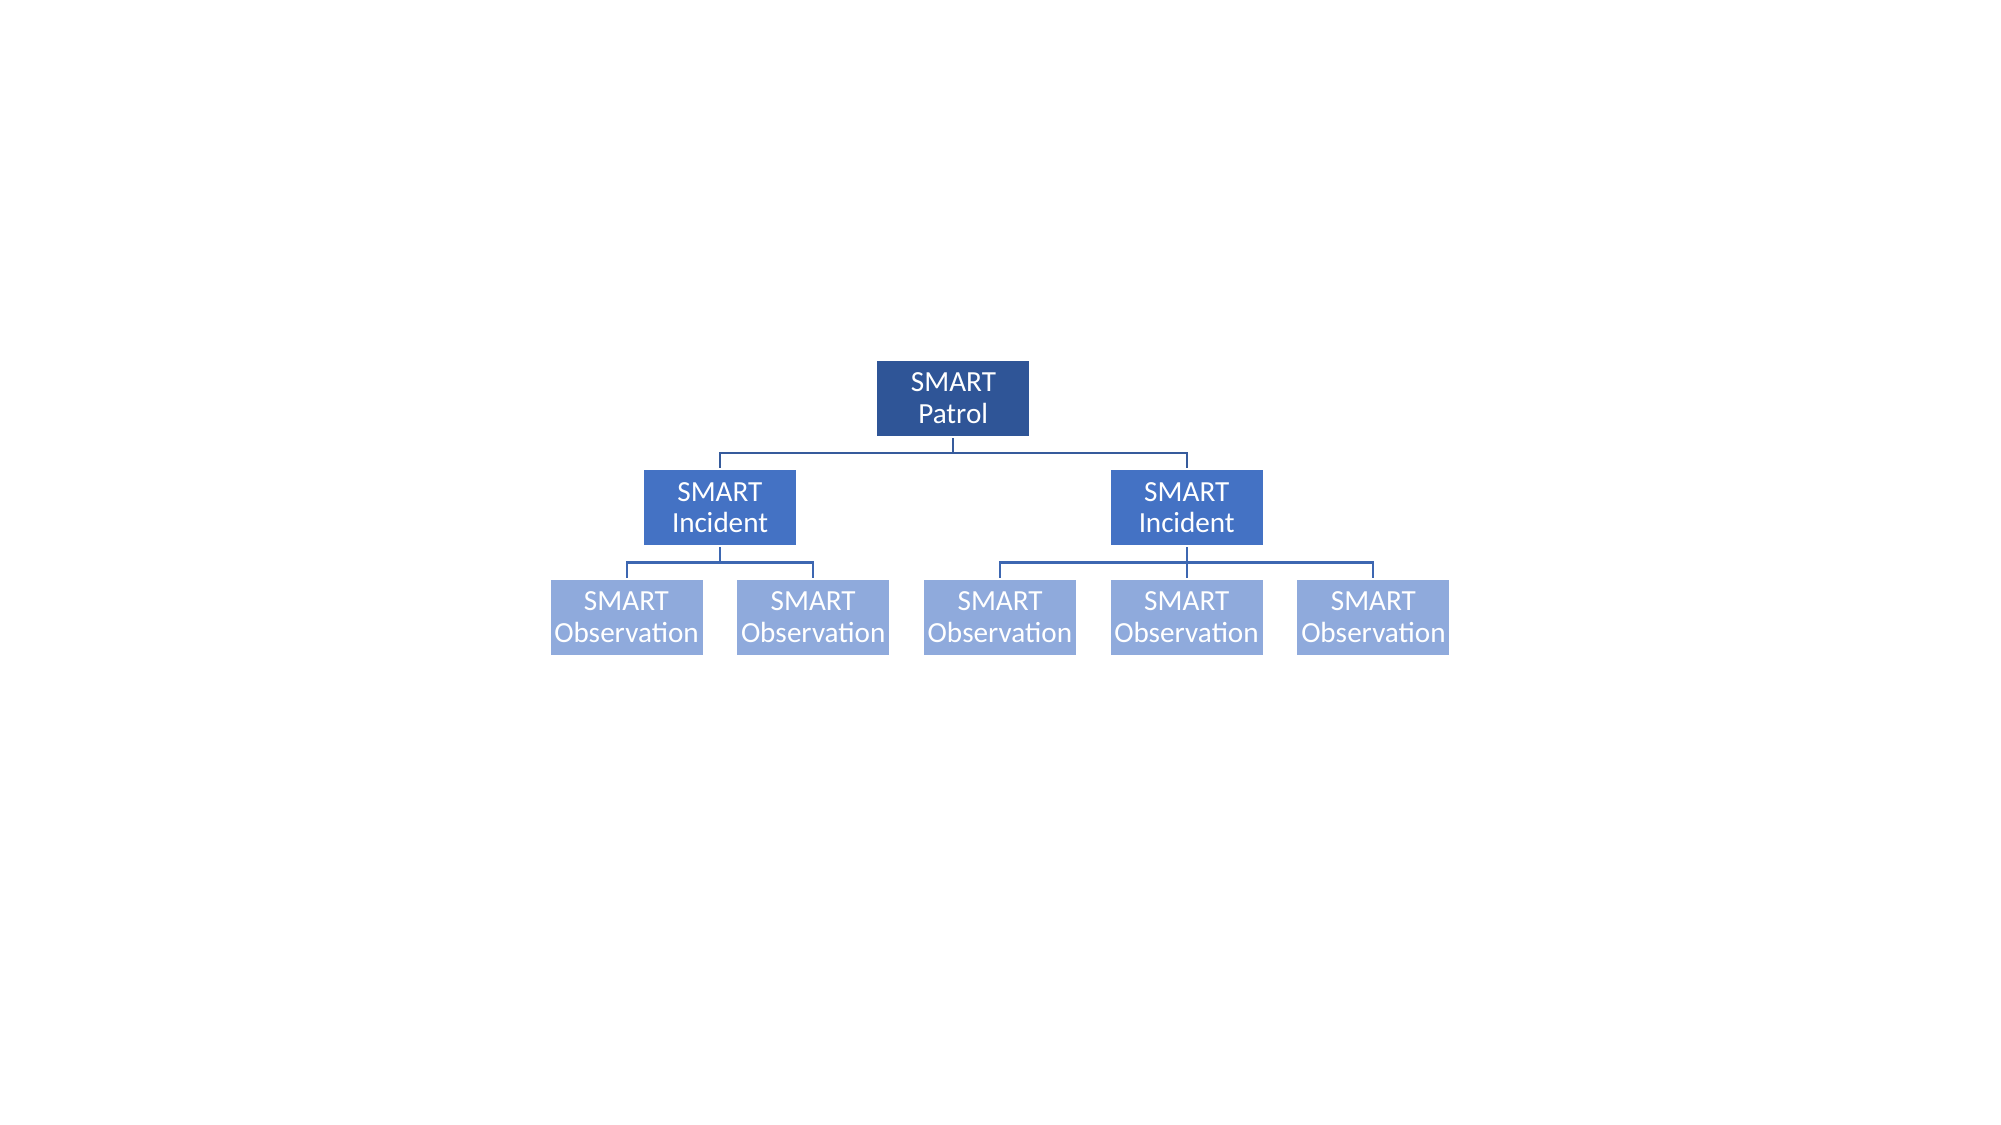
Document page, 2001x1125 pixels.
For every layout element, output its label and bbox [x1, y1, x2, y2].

text_box [516, 358, 1484, 766]
